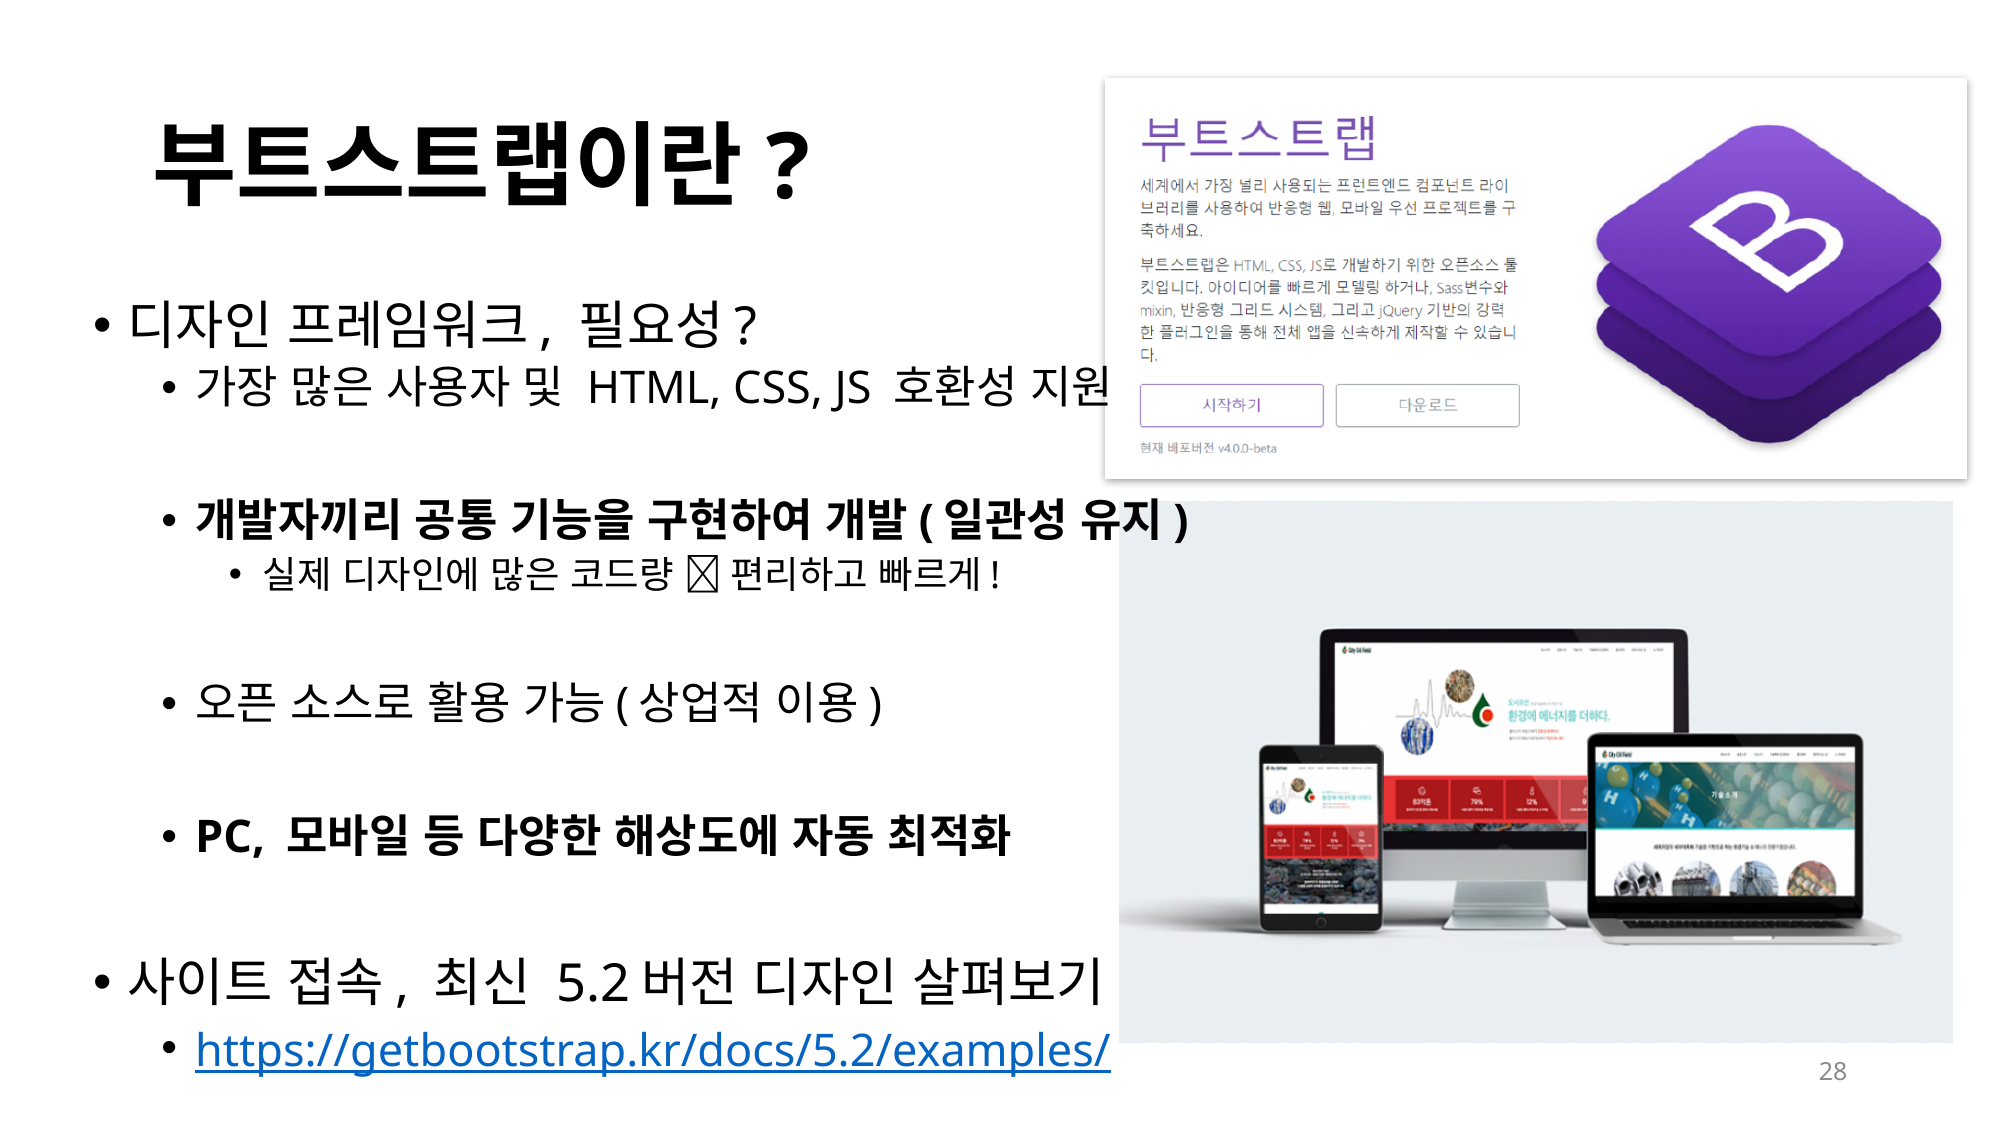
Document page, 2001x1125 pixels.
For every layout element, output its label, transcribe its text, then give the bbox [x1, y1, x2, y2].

picture [1119, 92, 1953, 465]
picture [1119, 501, 1953, 1043]
list 디자인 프레임워크, 필요성? 가장 많은 사용자 및 HTML, CSS, JS 호환성 지원 개발자끼리 공통 기능을 구현하여 개발(일관성 유지) 실제 디자인에 많은 코드량  편리하고 빠르게! 오픈 소스로 활용 가능(상업적 이용) PC, 모바일 등 다양한 해상도에 자동 최적화 사이트 접속, 최신 5.2버전 디자인 살펴보기 https://getbootstrap.kr/docs/5.2/examples/ [79, 291, 1863, 1090]
slide_number 28 [1412, 1043, 1863, 1103]
title 부트스트랩이란? [137, 59, 1863, 278]
